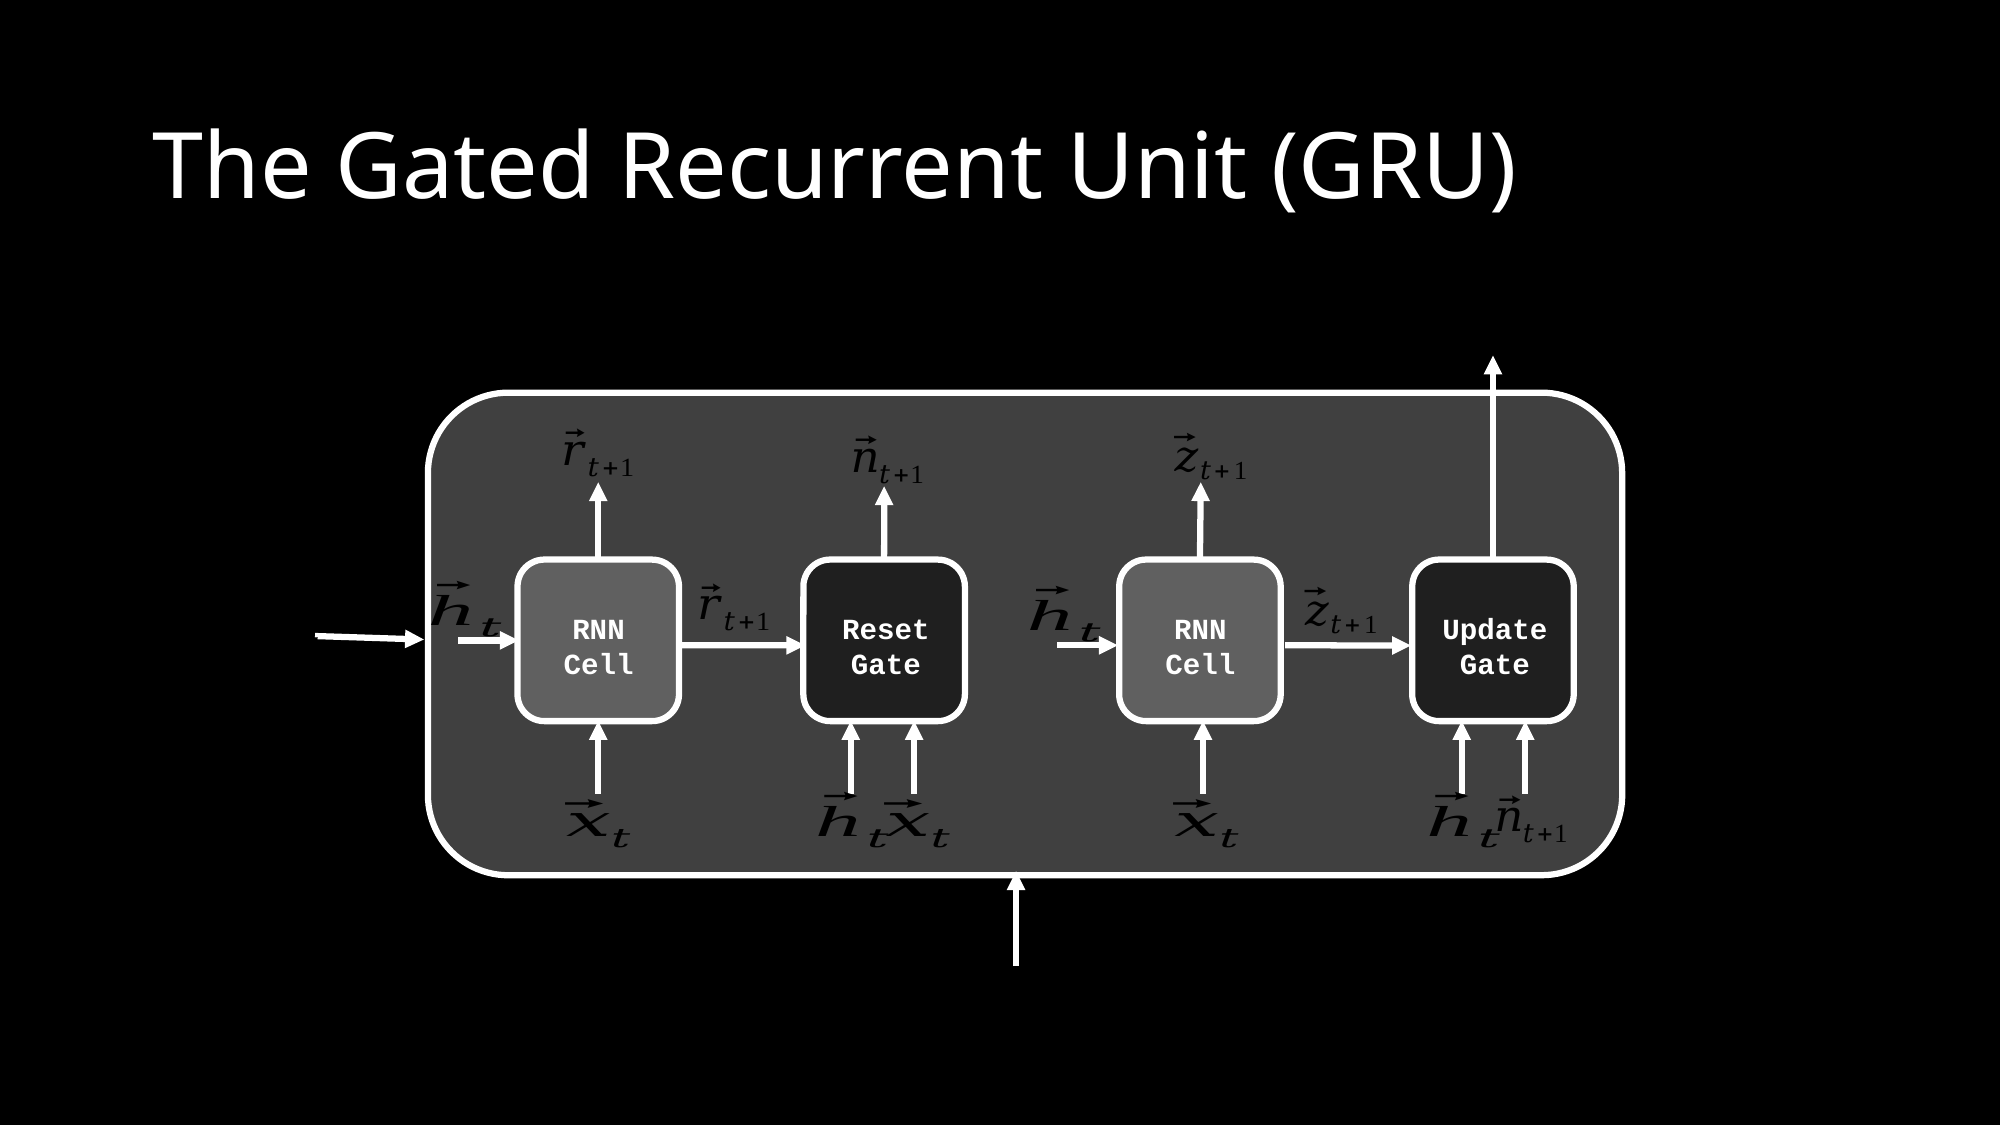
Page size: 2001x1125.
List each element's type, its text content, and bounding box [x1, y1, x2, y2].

text_box [802, 646, 966, 723]
text_box [516, 642, 681, 723]
title The Gated Recurrent Unit (GRU) [137, 59, 1863, 278]
text_box [1118, 558, 1282, 723]
text_box Update Gate [1414, 603, 1576, 688]
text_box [314, 636, 424, 640]
text_box [1411, 558, 1575, 723]
text_box [802, 558, 966, 644]
text_box RNN Cell [1119, 602, 1282, 688]
text_box RNN Cell [517, 602, 680, 688]
text_box Reset Gate [805, 603, 967, 688]
text_box [426, 391, 1624, 877]
text_box [516, 558, 681, 642]
